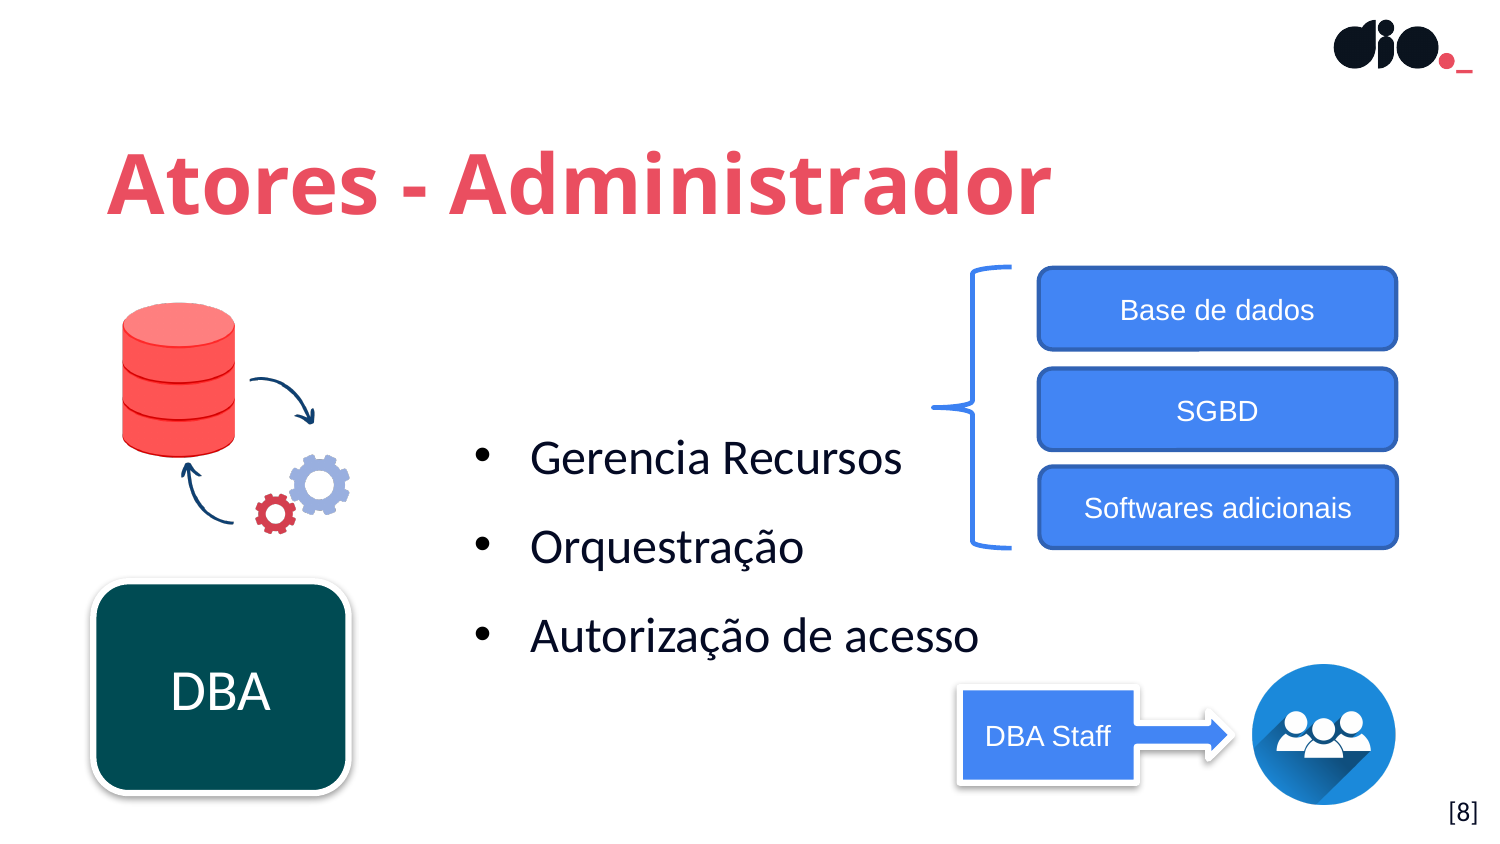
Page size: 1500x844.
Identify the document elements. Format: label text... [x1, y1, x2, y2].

text_box Gerencia Recursos Orquestração Autorização de acesso [459, 329, 1408, 749]
picture [1333, 19, 1473, 74]
text_box [932, 266, 1012, 549]
picture [1246, 663, 1401, 806]
text_box DBA [90, 578, 352, 797]
picture [87, 293, 367, 550]
slide_number [8] [1403, 779, 1494, 844]
text_box Atores - Administrador [92, 104, 1408, 243]
text_box DBA Staff [956, 684, 1236, 786]
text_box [1038, 267, 1398, 549]
